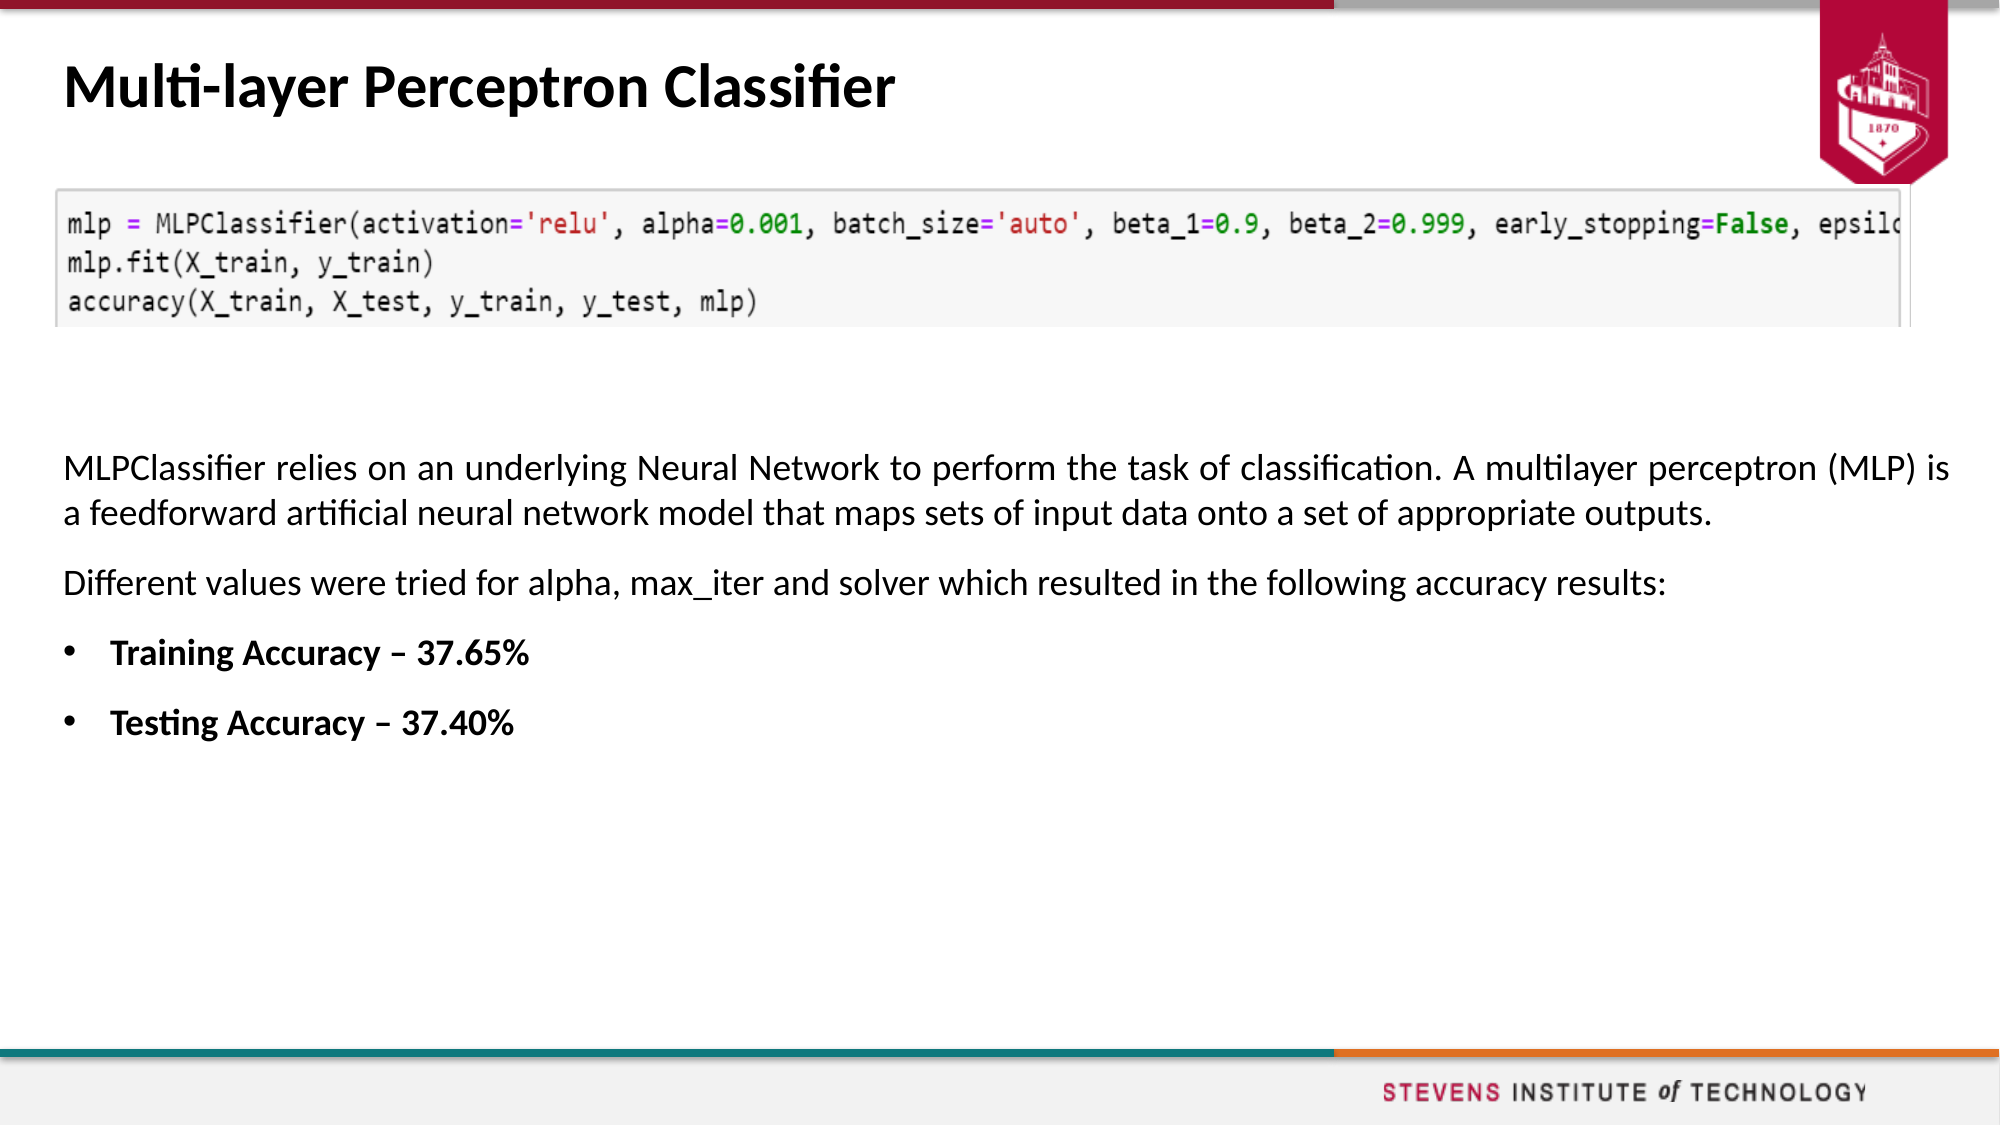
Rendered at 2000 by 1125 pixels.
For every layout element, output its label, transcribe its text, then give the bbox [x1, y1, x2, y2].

title Multi-layer Perceptron Classifier [48, 37, 1967, 126]
list MLPClassifier relies on an underlying Neural Network to perform the task of classification. A multilayer perceptron (MLP) is a feedforward artificial neural network model that maps sets of input data onto a set of appropriate outputs. Different values were tried for alpha, max_iter and solver which resulted in the following accuracy results: Training Accuracy – 37.65% Testing Accuracy – 37.40% [48, 160, 1967, 985]
picture [48, 184, 1911, 327]
